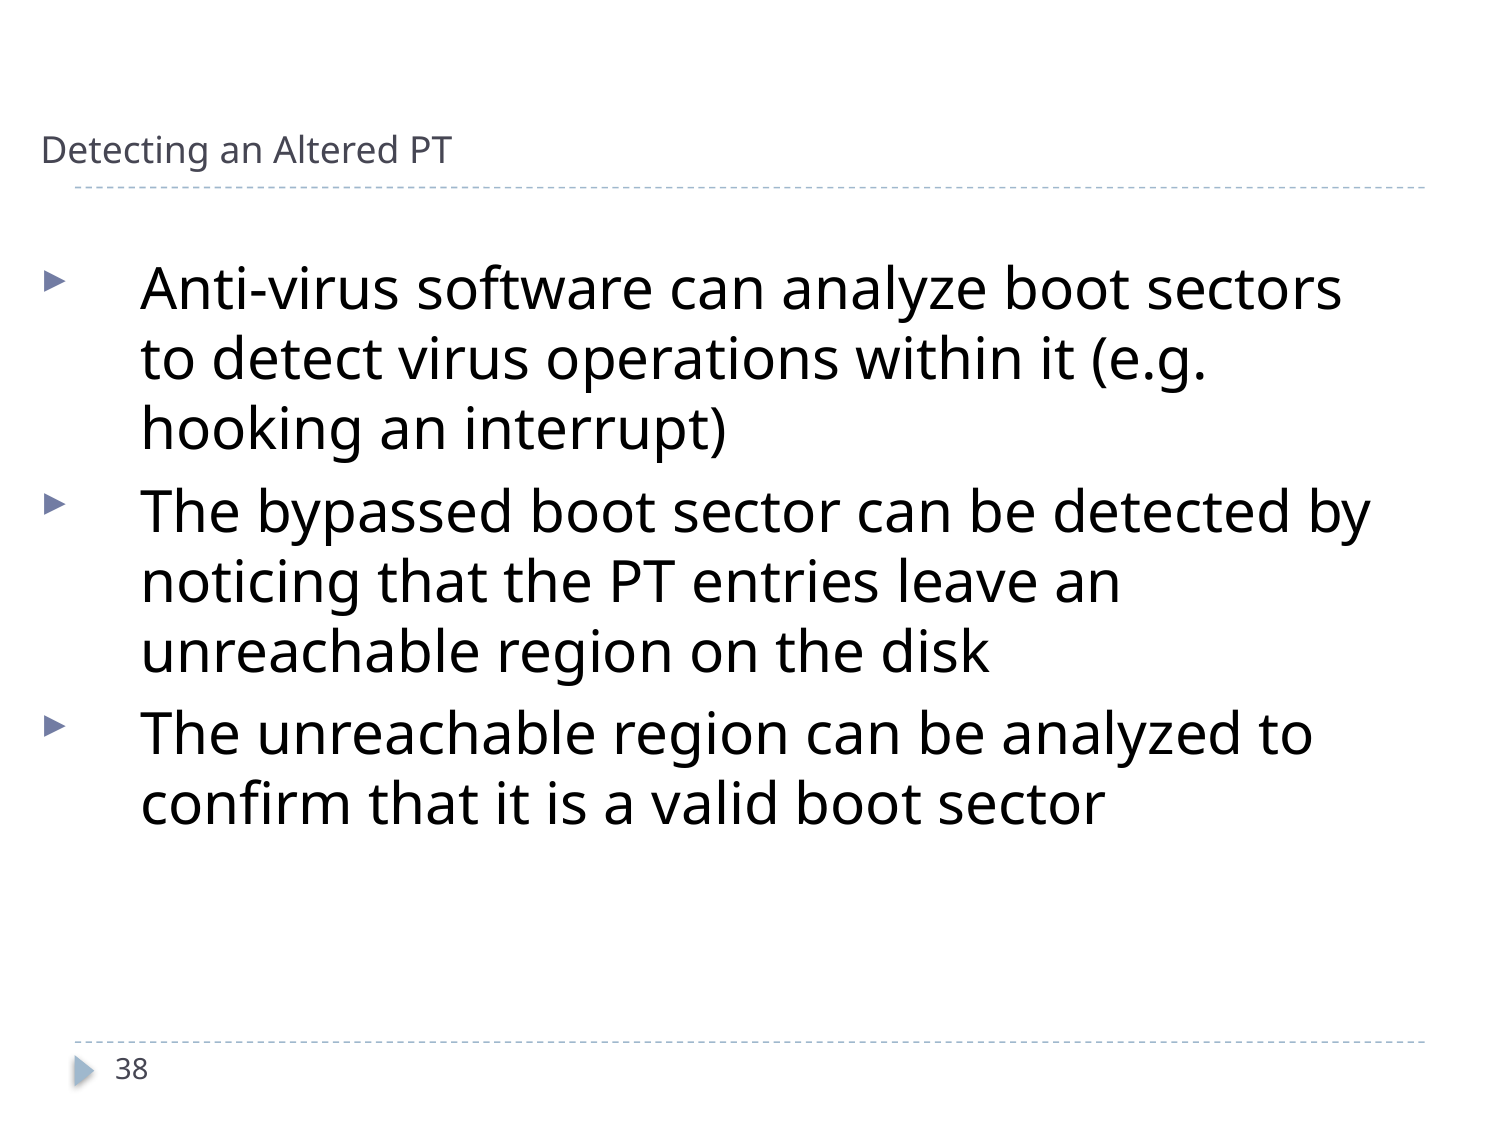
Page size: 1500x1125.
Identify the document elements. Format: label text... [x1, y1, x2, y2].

list Anti-virus software can analyze boot sectors to detect virus operations within it (e.g. hooking an interrupt) The bypassed boot sector can be detected by noticing that the PT entries leave an unreachable region on the disk The unreachable region can be analyzed to confirm that it is a valid boot sector [25, 243, 1405, 992]
title Detecting an Altered PT [25, 118, 1455, 179]
slide_number 38 [100, 1042, 426, 1103]
